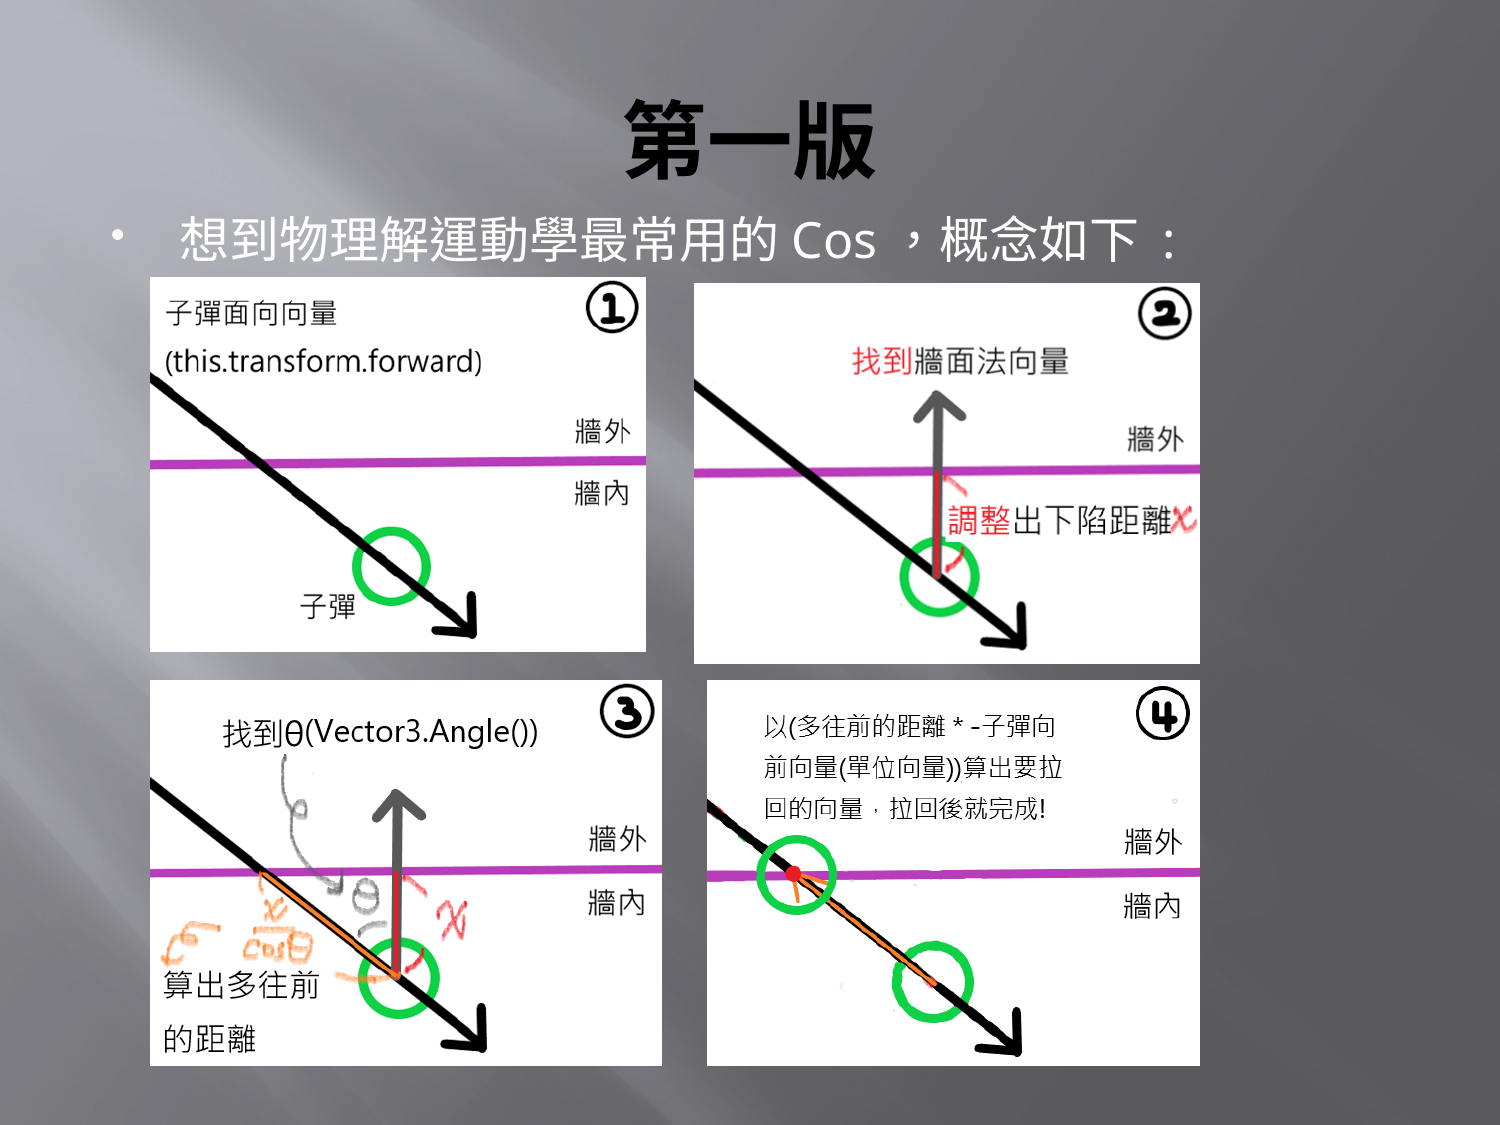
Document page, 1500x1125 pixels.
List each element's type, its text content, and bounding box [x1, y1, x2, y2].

title 第一版 [75, 45, 1425, 200]
picture [149, 277, 646, 652]
picture [707, 679, 1200, 1067]
list 想到物理解運動學最常用的Cos，概念如下 : [75, 200, 1425, 1035]
picture [694, 282, 1200, 665]
picture [149, 679, 662, 1067]
